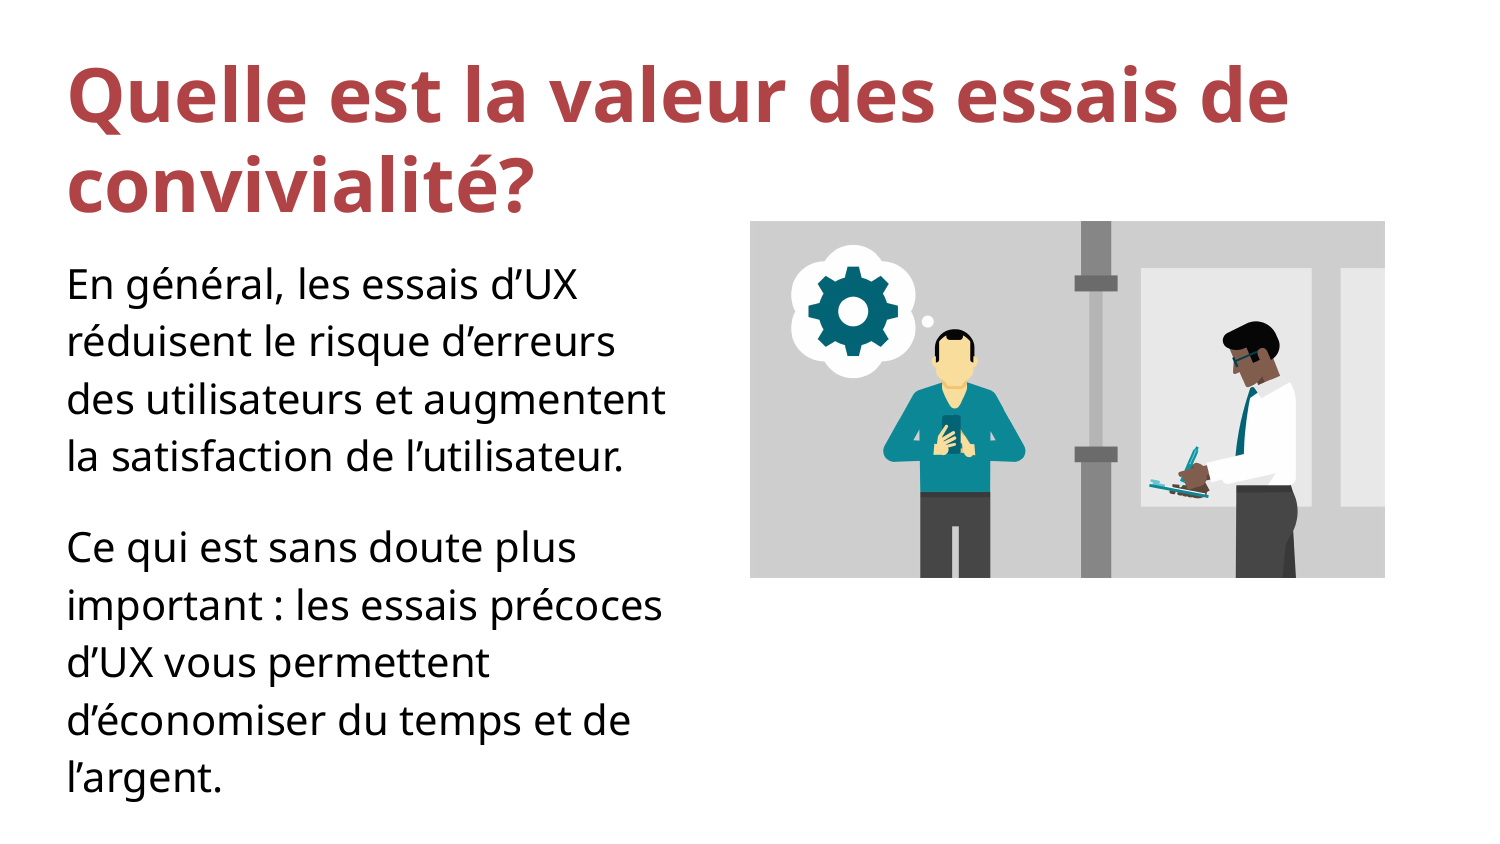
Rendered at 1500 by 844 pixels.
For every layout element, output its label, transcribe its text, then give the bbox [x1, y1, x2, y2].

title Quelle est la valeur des essais de convivialité? [51, 32, 1449, 136]
list En général, les essais d’UX réduisent le risque d’erreurs des utilisateurs et augmentent la satisfaction de l’utilisateur. Ce qui est sans doute plus important : les essais précoces d’UX vous permettent d’économiser du temps et de l’argent. [51, 234, 688, 796]
picture [749, 220, 1385, 579]
